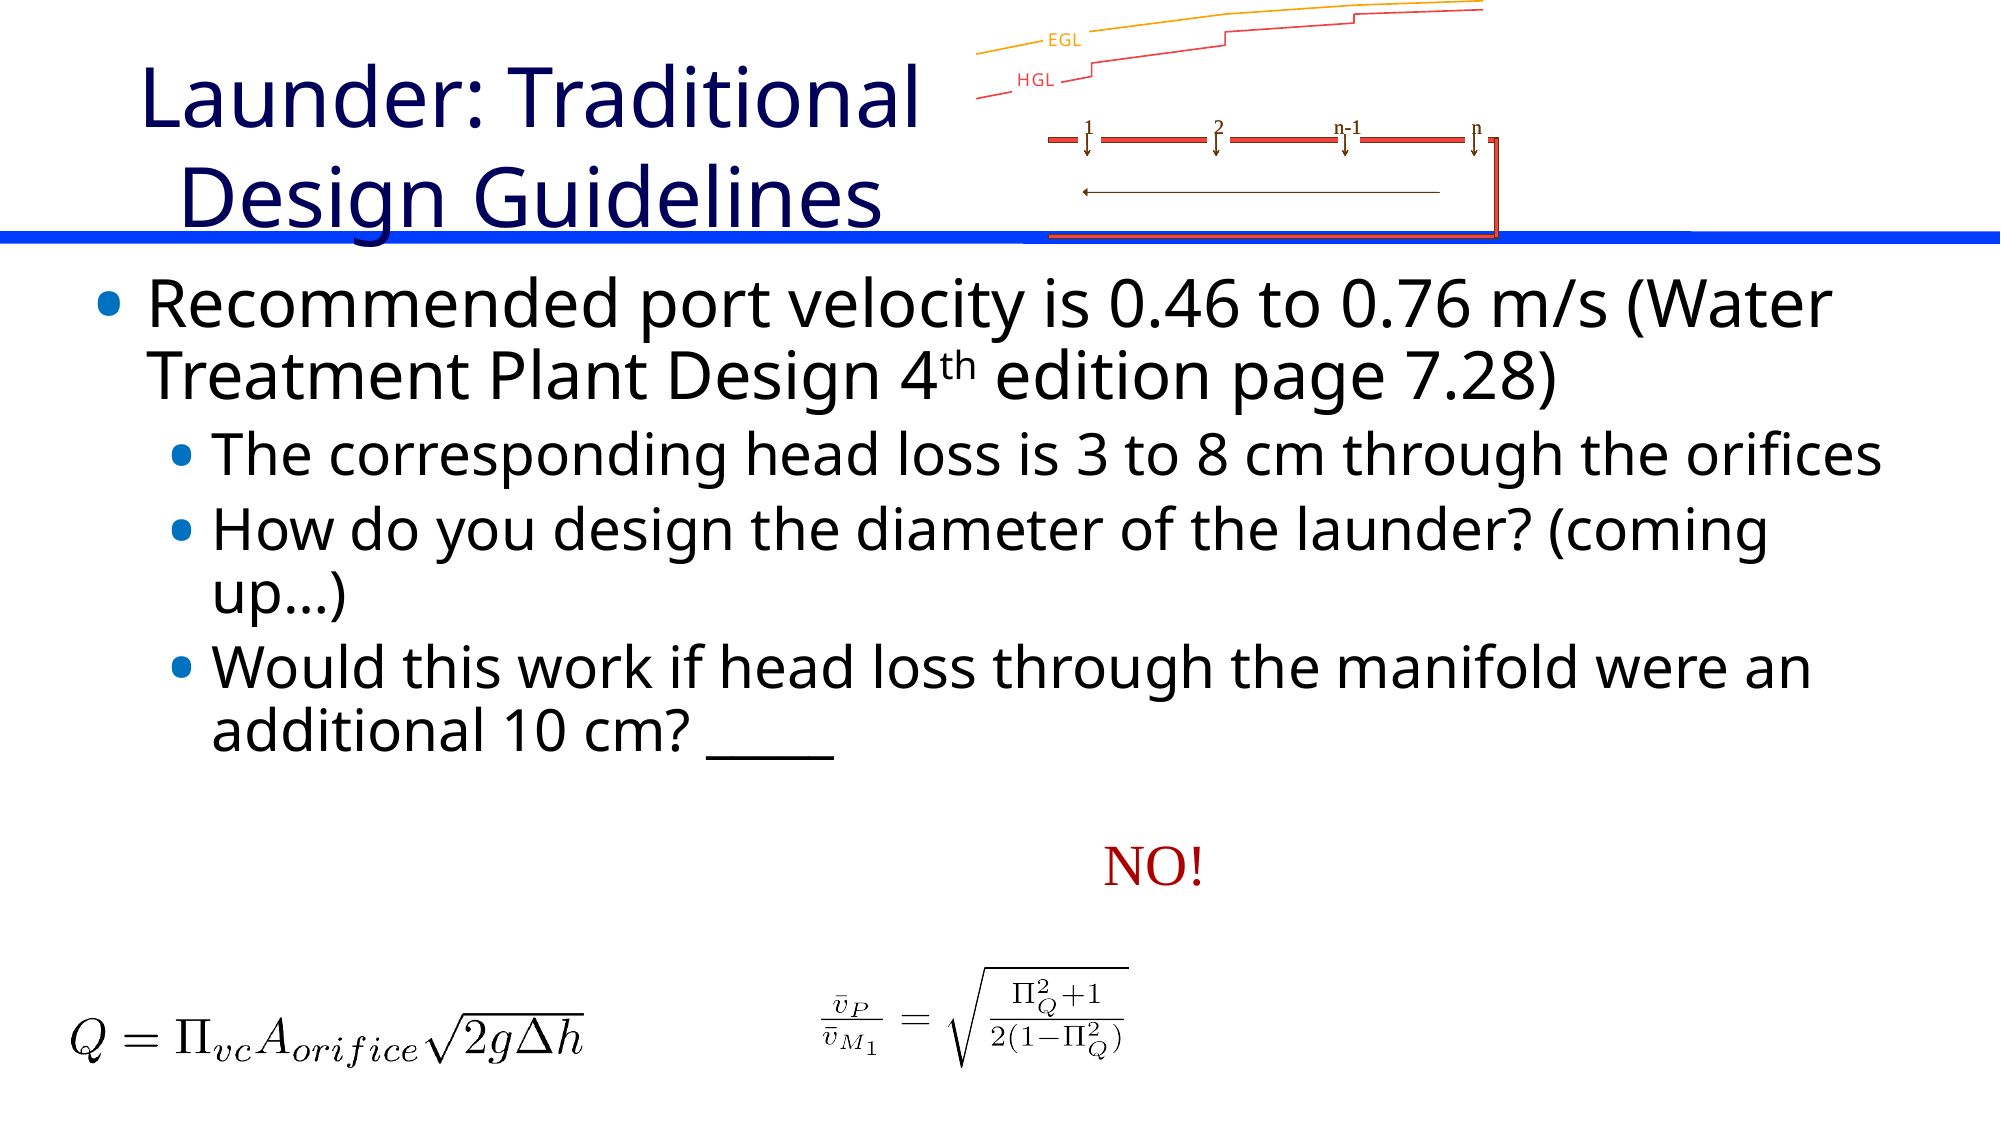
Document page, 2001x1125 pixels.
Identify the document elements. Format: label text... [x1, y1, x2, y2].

list Recommended port velocity is 0.46 to 0.76 m/s (Water Treatment Plant Design 4th edition page 7.28) The corresponding head loss is 3 to 8 cm through the orifices How do you design the diameter of the launder? (coming up…) Would this work if head loss through the manifold were an additional 10 cm? _____ [74, 262, 1930, 1006]
picture [70, 1013, 584, 1068]
title Launder: Traditional Design Guidelines [0, 50, 969, 238]
text_box NO! [1088, 819, 1222, 904]
picture [974, 0, 1501, 241]
picture [821, 967, 1129, 1068]
